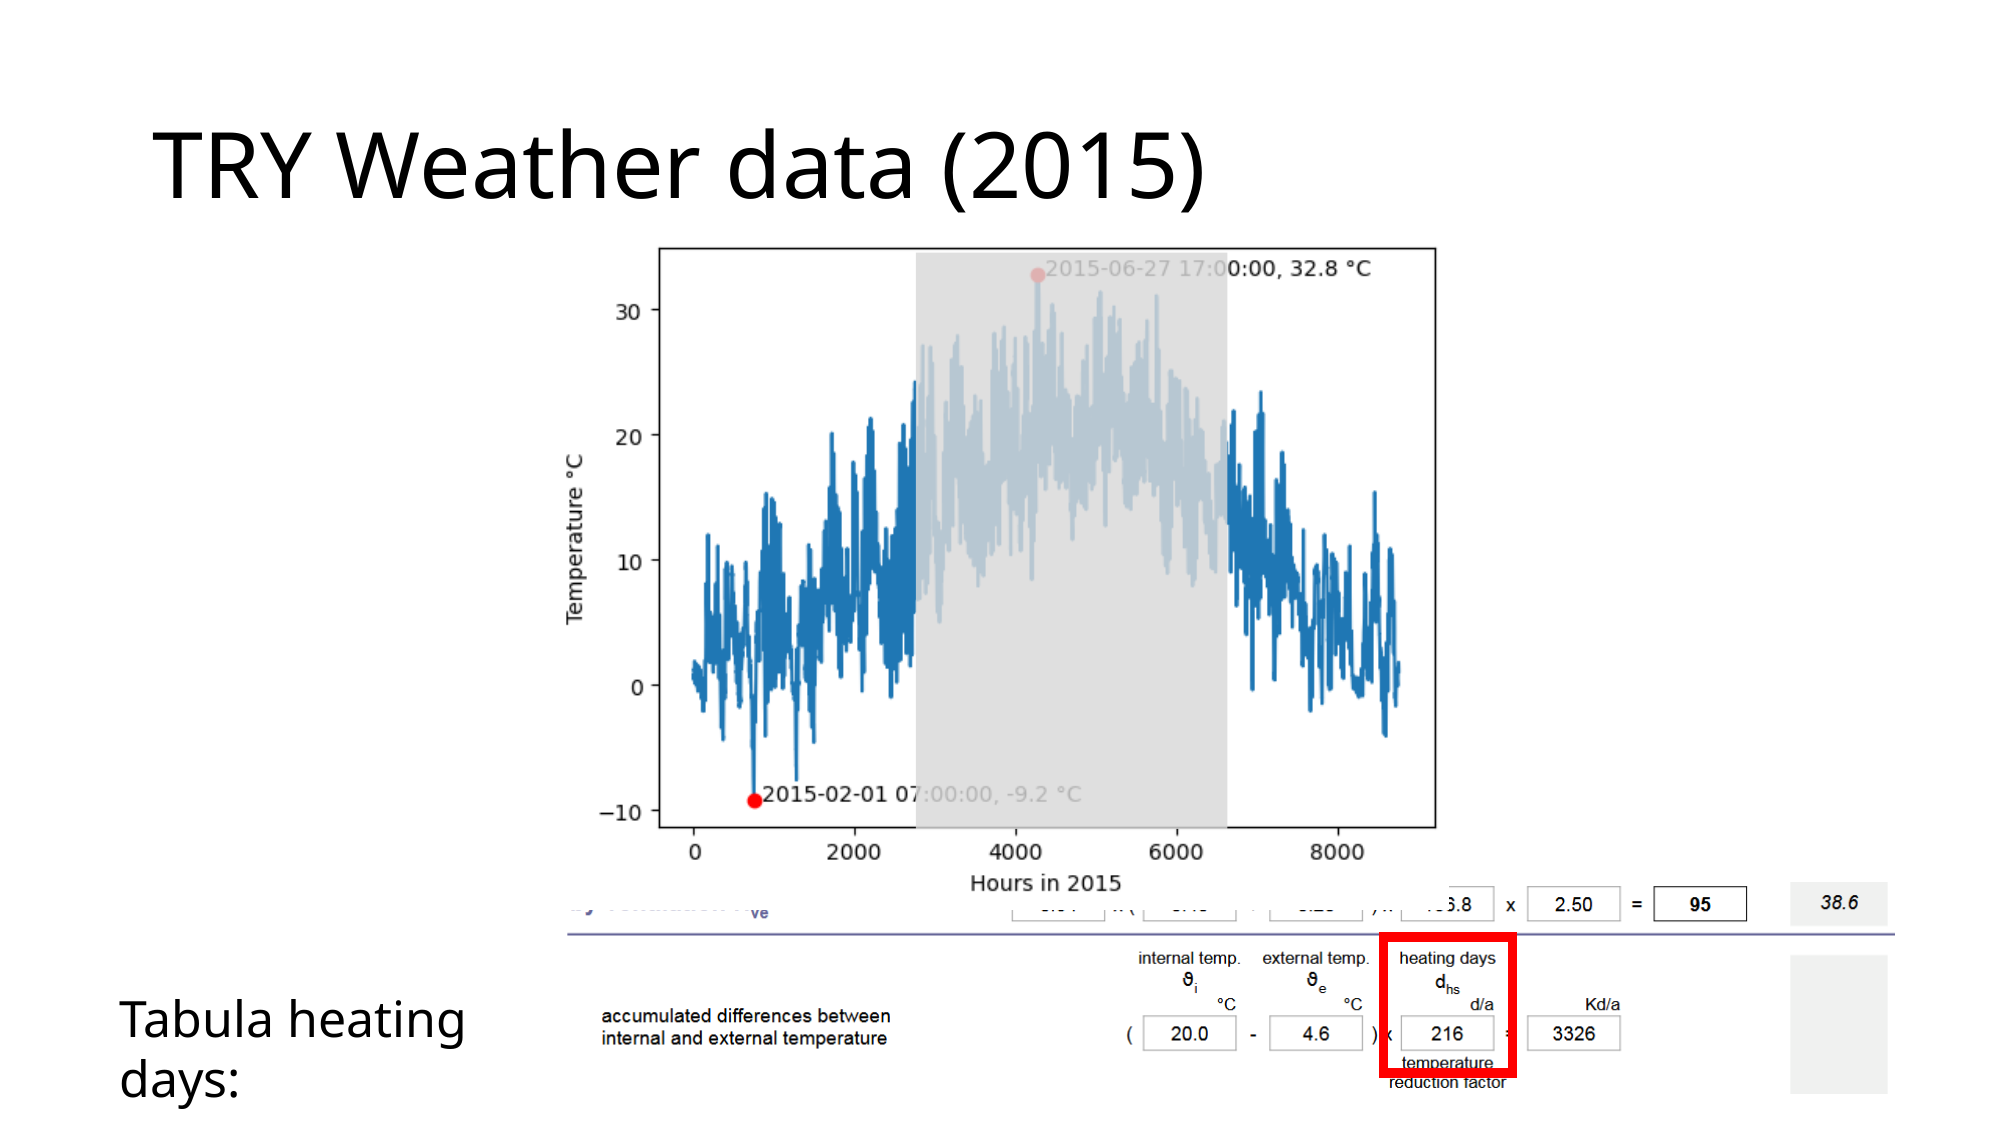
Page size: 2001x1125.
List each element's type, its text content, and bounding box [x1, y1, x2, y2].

picture [550, 234, 1449, 911]
title TRY Weather data (2015) [137, 59, 1863, 278]
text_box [104, 882, 1896, 1095]
